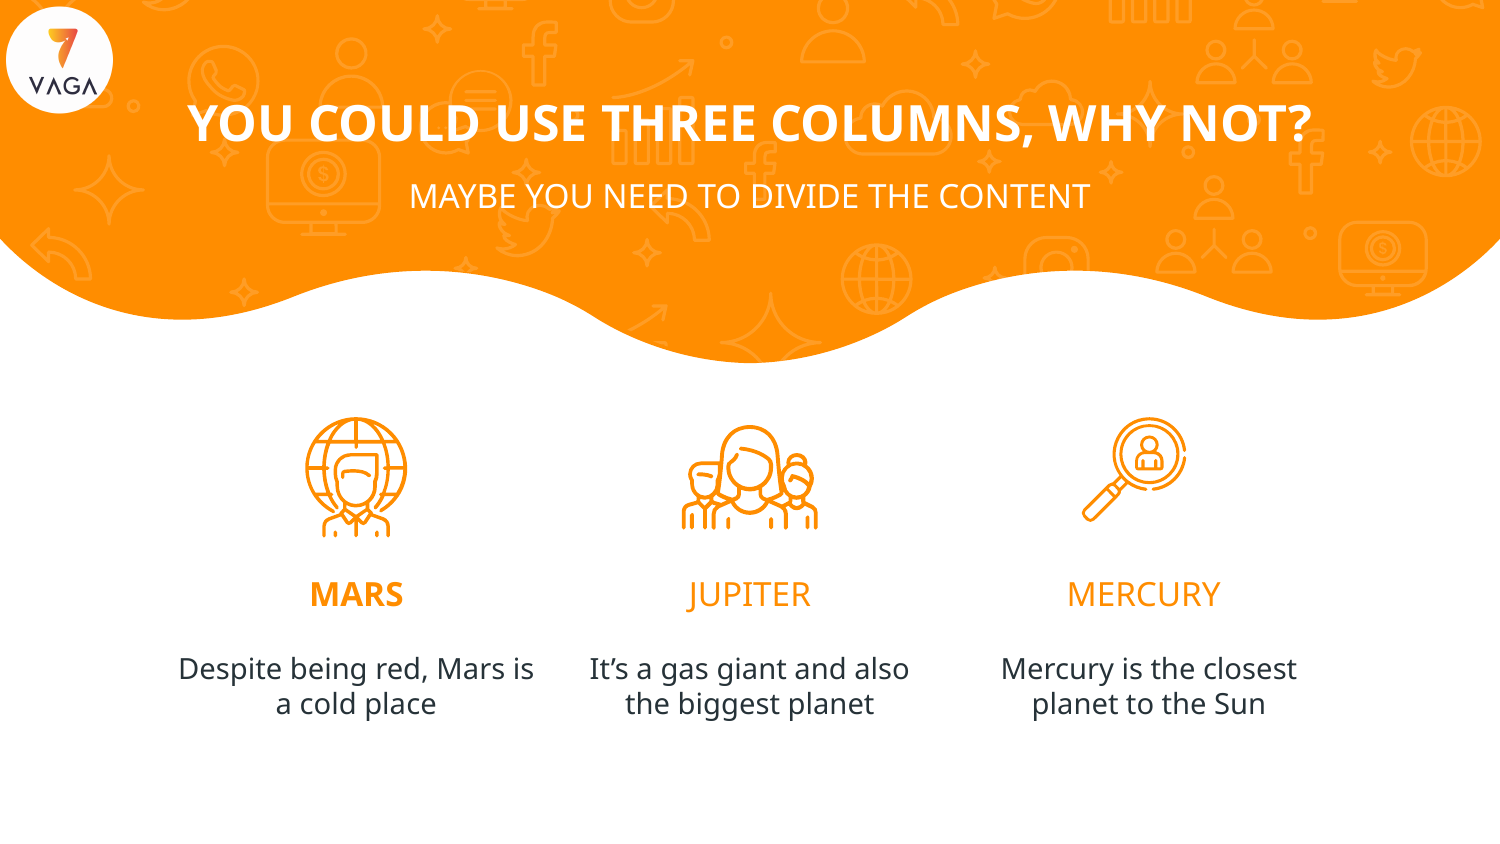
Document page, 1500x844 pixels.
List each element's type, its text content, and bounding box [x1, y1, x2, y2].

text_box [304, 416, 408, 538]
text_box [1080, 416, 1187, 523]
title YOU COULD USE THREE COLUMNS, WHY NOT? [115, 81, 1385, 152]
title JUPITER [598, 547, 902, 614]
subtitle Despite being red, Mars is a cold place [162, 635, 551, 733]
subtitle It’s a gas giant and also the biggest planet [554, 635, 946, 733]
title MERCURY [992, 547, 1295, 614]
title MARS [205, 547, 508, 614]
picture [0, 0, 117, 120]
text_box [681, 424, 819, 530]
subtitle Mercury is the closest planet to the Sun [953, 635, 1345, 733]
title MAYBE YOU NEED TO DIVIDE THE CONTENT [361, 160, 1139, 231]
